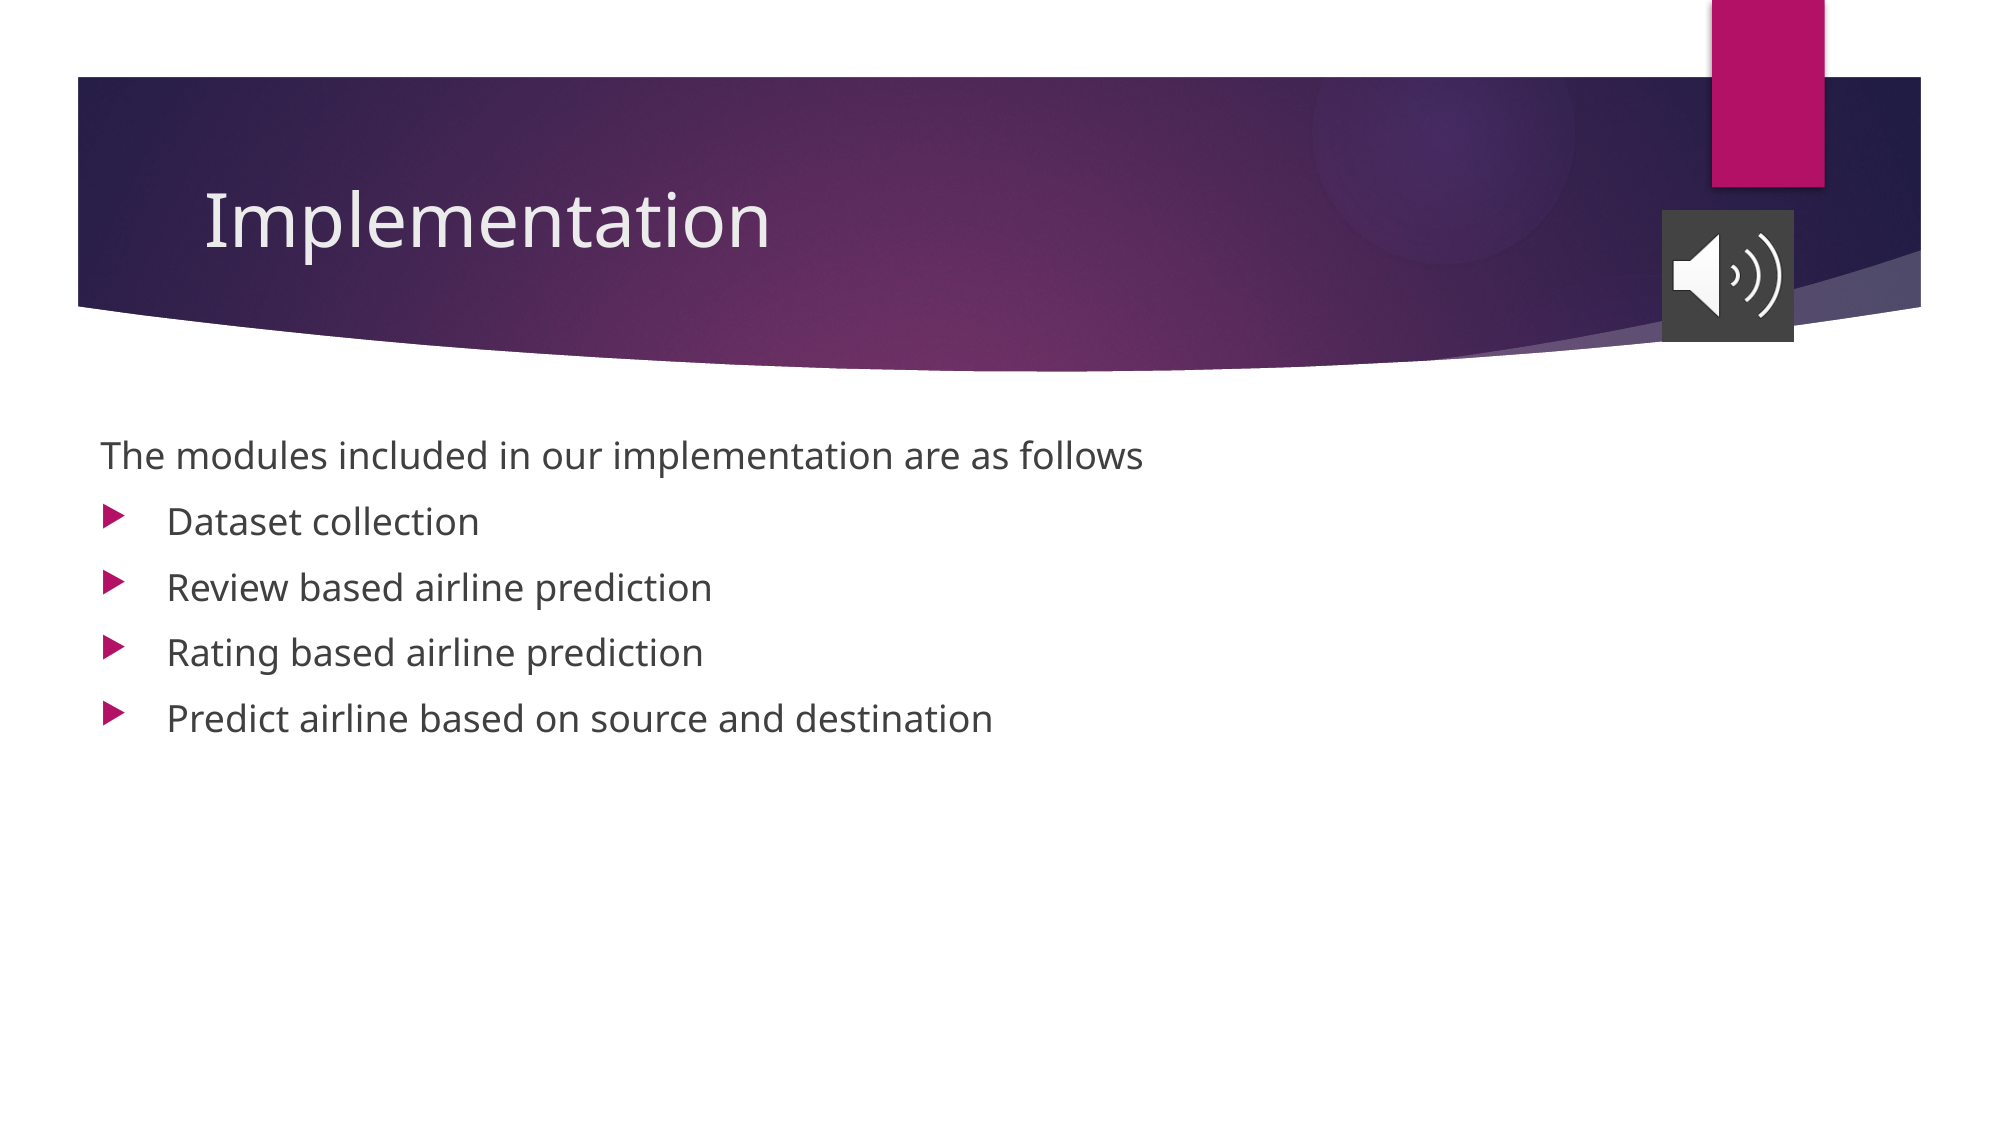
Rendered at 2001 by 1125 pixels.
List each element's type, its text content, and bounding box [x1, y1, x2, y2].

list The modules included in our implementation are as follows Dataset collection Review based airline prediction Rating based airline prediction Predict airline based on source and destination [85, 424, 1728, 966]
title Implementation [189, 159, 1627, 276]
picture [1660, 208, 1795, 343]
